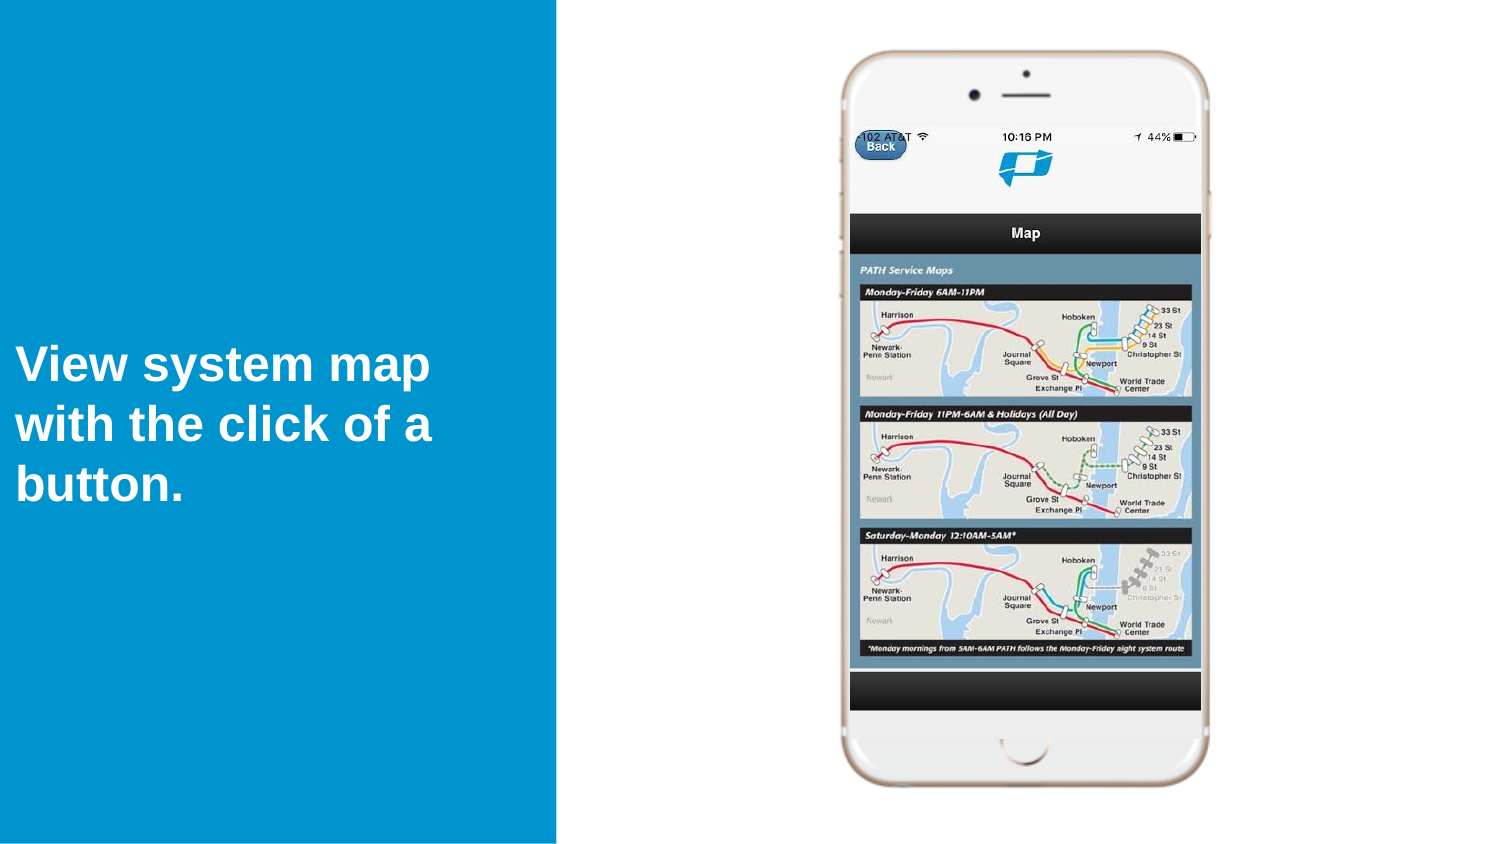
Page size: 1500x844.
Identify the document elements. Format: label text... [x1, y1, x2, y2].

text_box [595, 0, 1456, 842]
text_box View system map with the click of a button. [0, 0, 557, 844]
